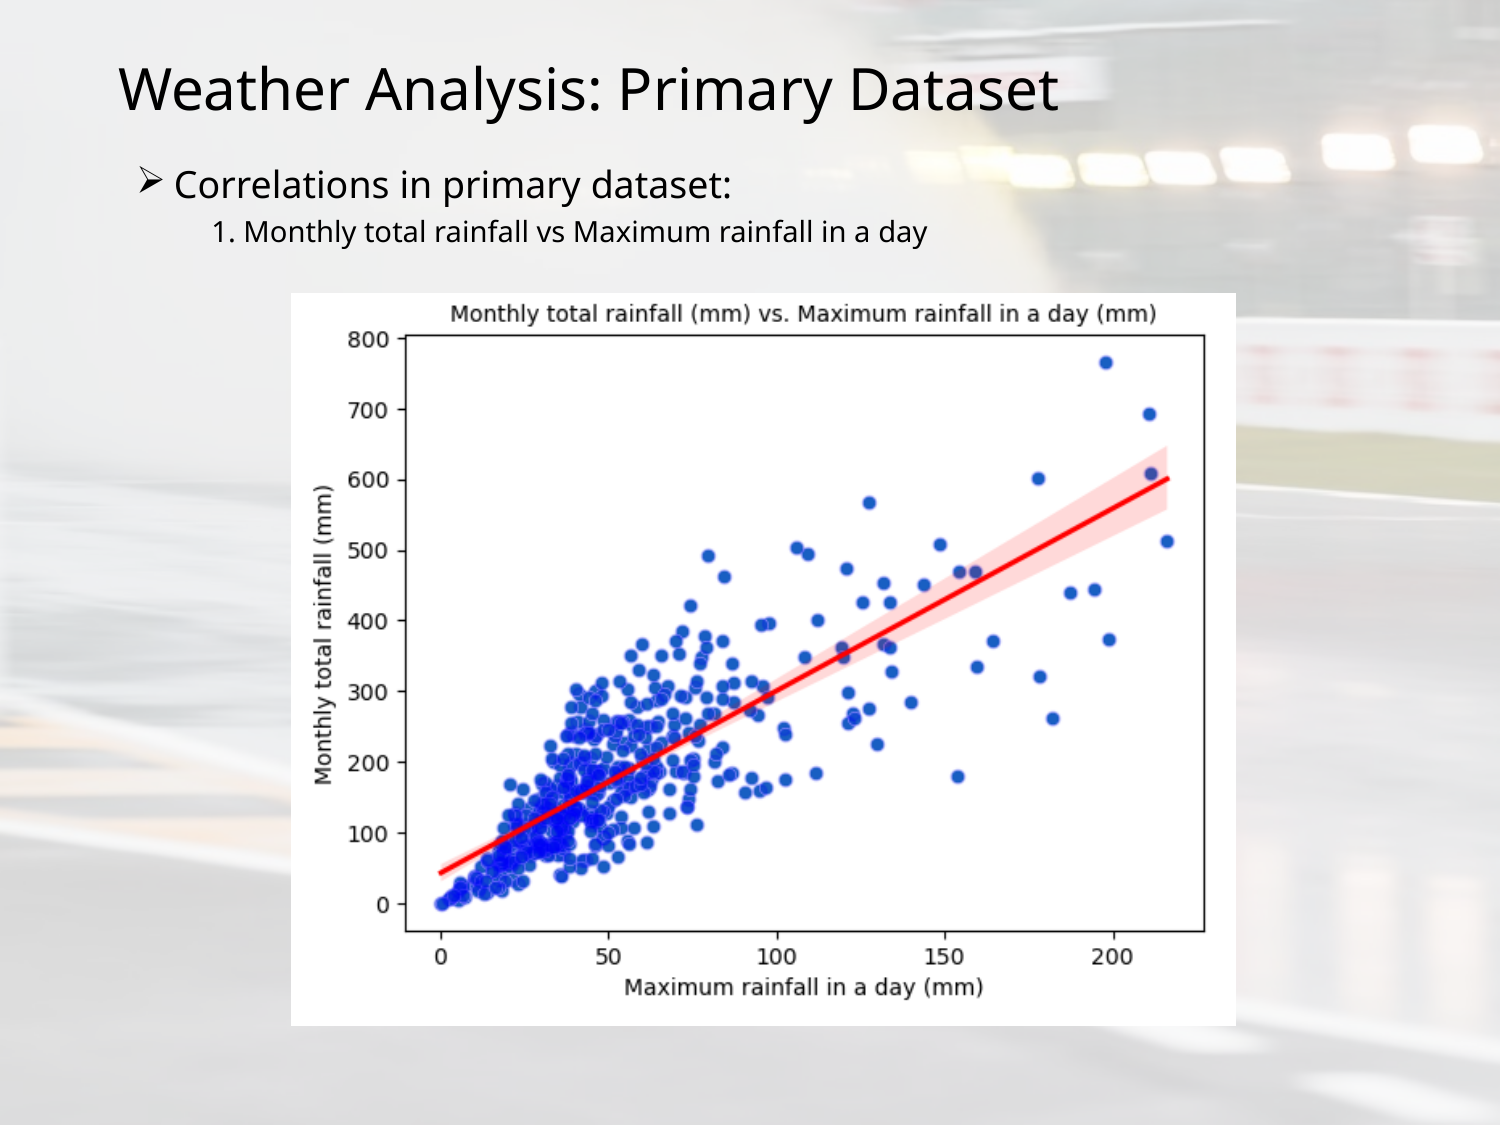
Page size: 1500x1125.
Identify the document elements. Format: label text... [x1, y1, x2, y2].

list Correlations in primary dataset: 1. Monthly total rainfall vs Maximum rainfall in a day [121, 158, 1500, 299]
picture [291, 293, 1236, 1026]
title Weather Analysis: Primary Dataset [103, 43, 1397, 139]
